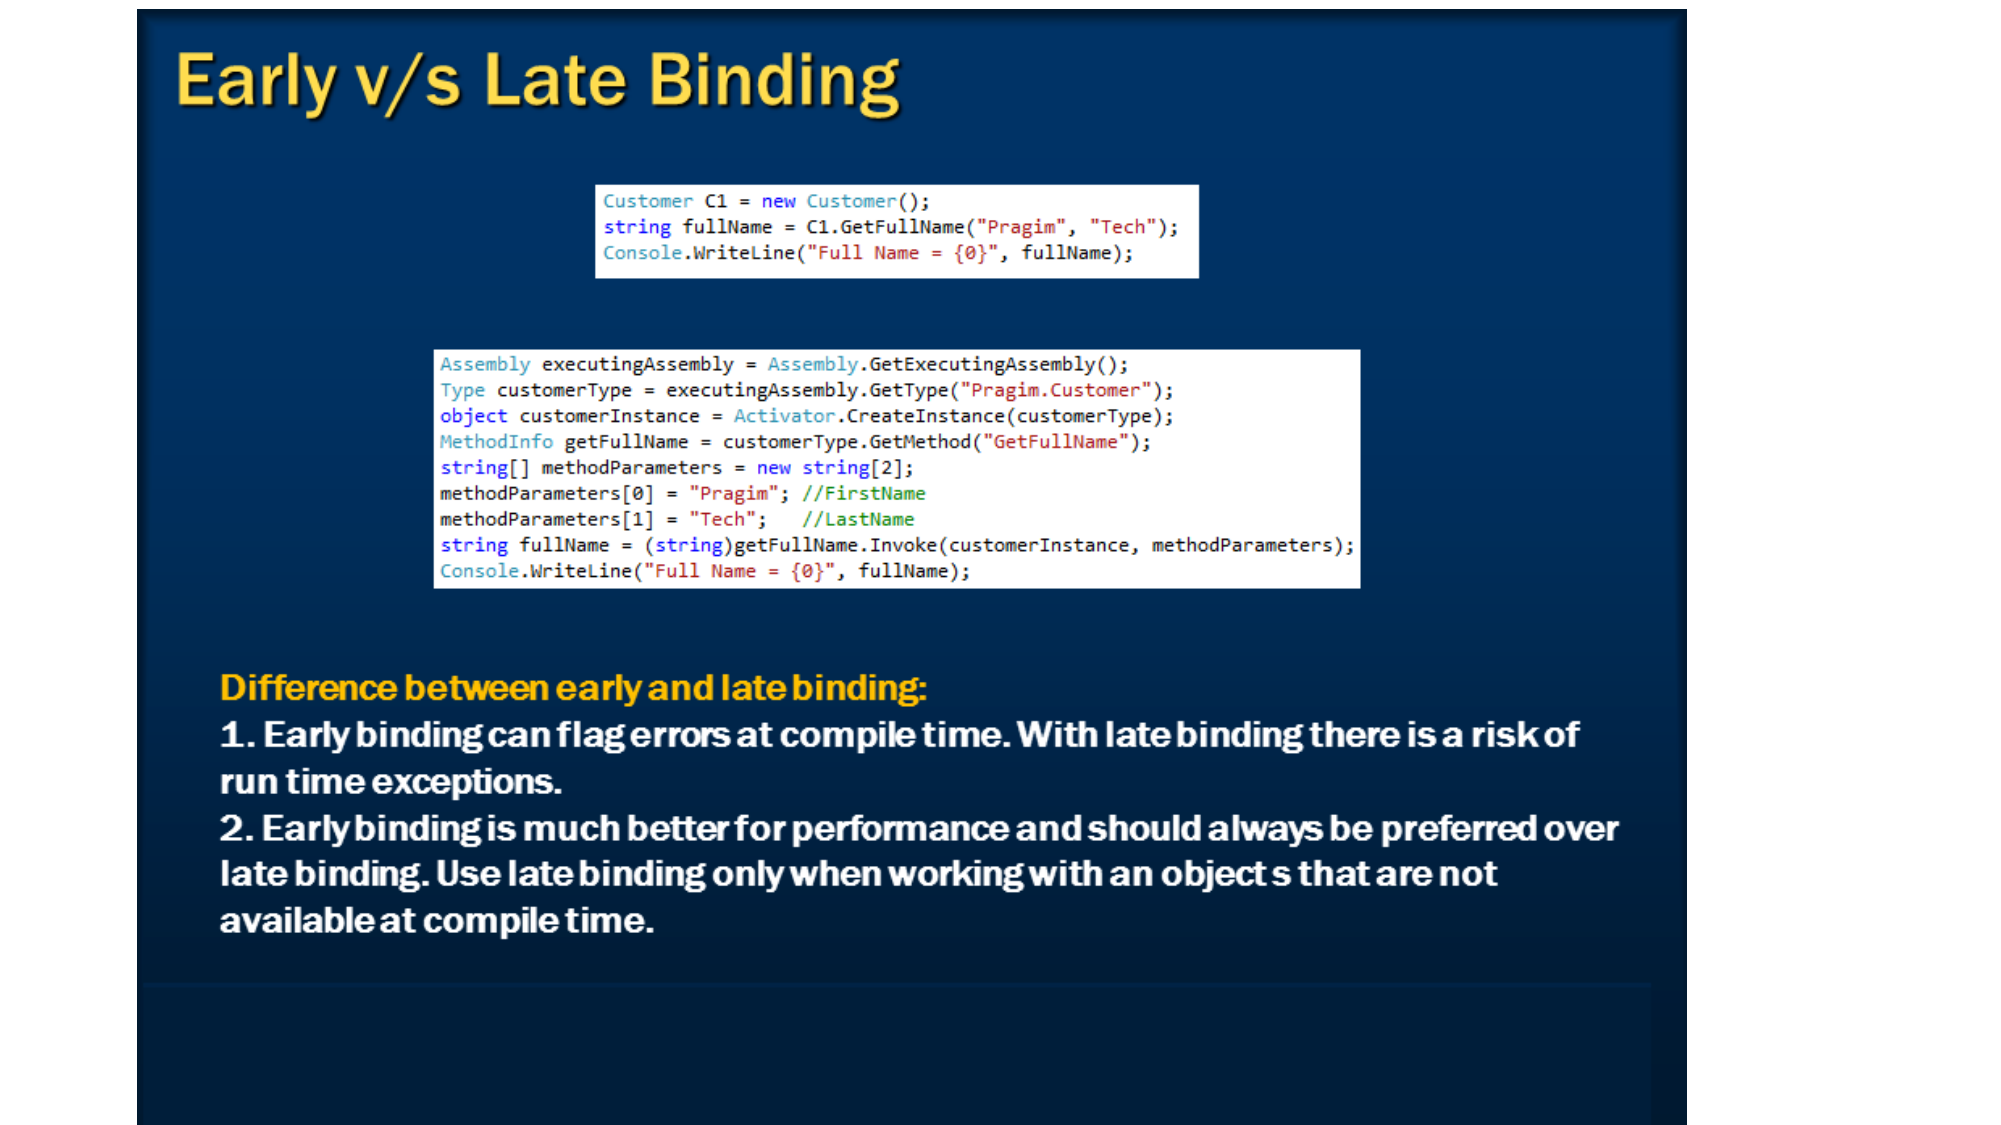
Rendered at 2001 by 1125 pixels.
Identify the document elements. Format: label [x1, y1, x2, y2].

list [137, 9, 1687, 1125]
